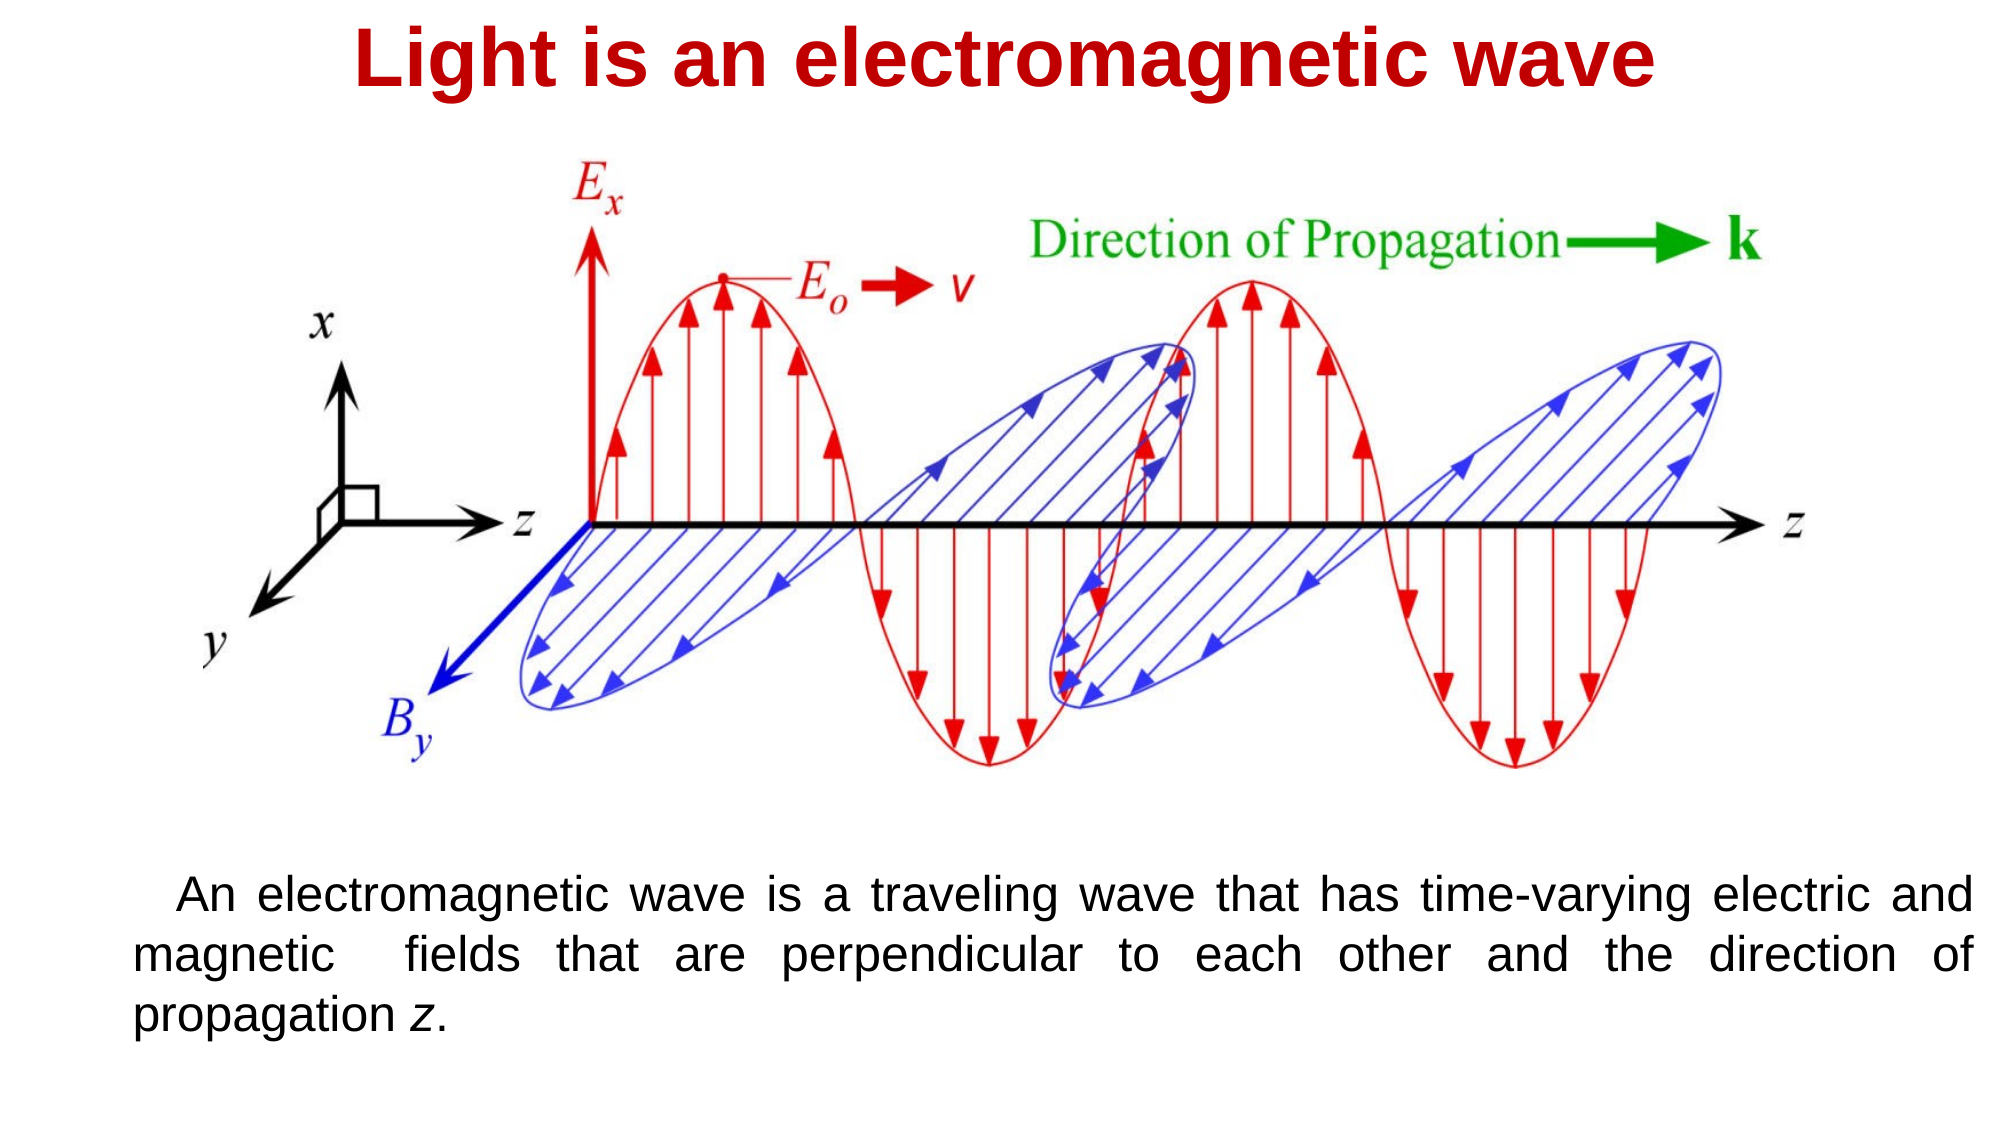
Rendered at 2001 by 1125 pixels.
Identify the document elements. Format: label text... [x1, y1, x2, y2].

text_box Light is an electromagnetic wave [302, 0, 1706, 104]
text_box [203, 158, 1806, 769]
text_box An electromagnetic wave is a traveling wave that has time-varying electric and magnetic fields that are perpendicular to each other and the direction of propagation z. [32, 859, 1976, 1042]
